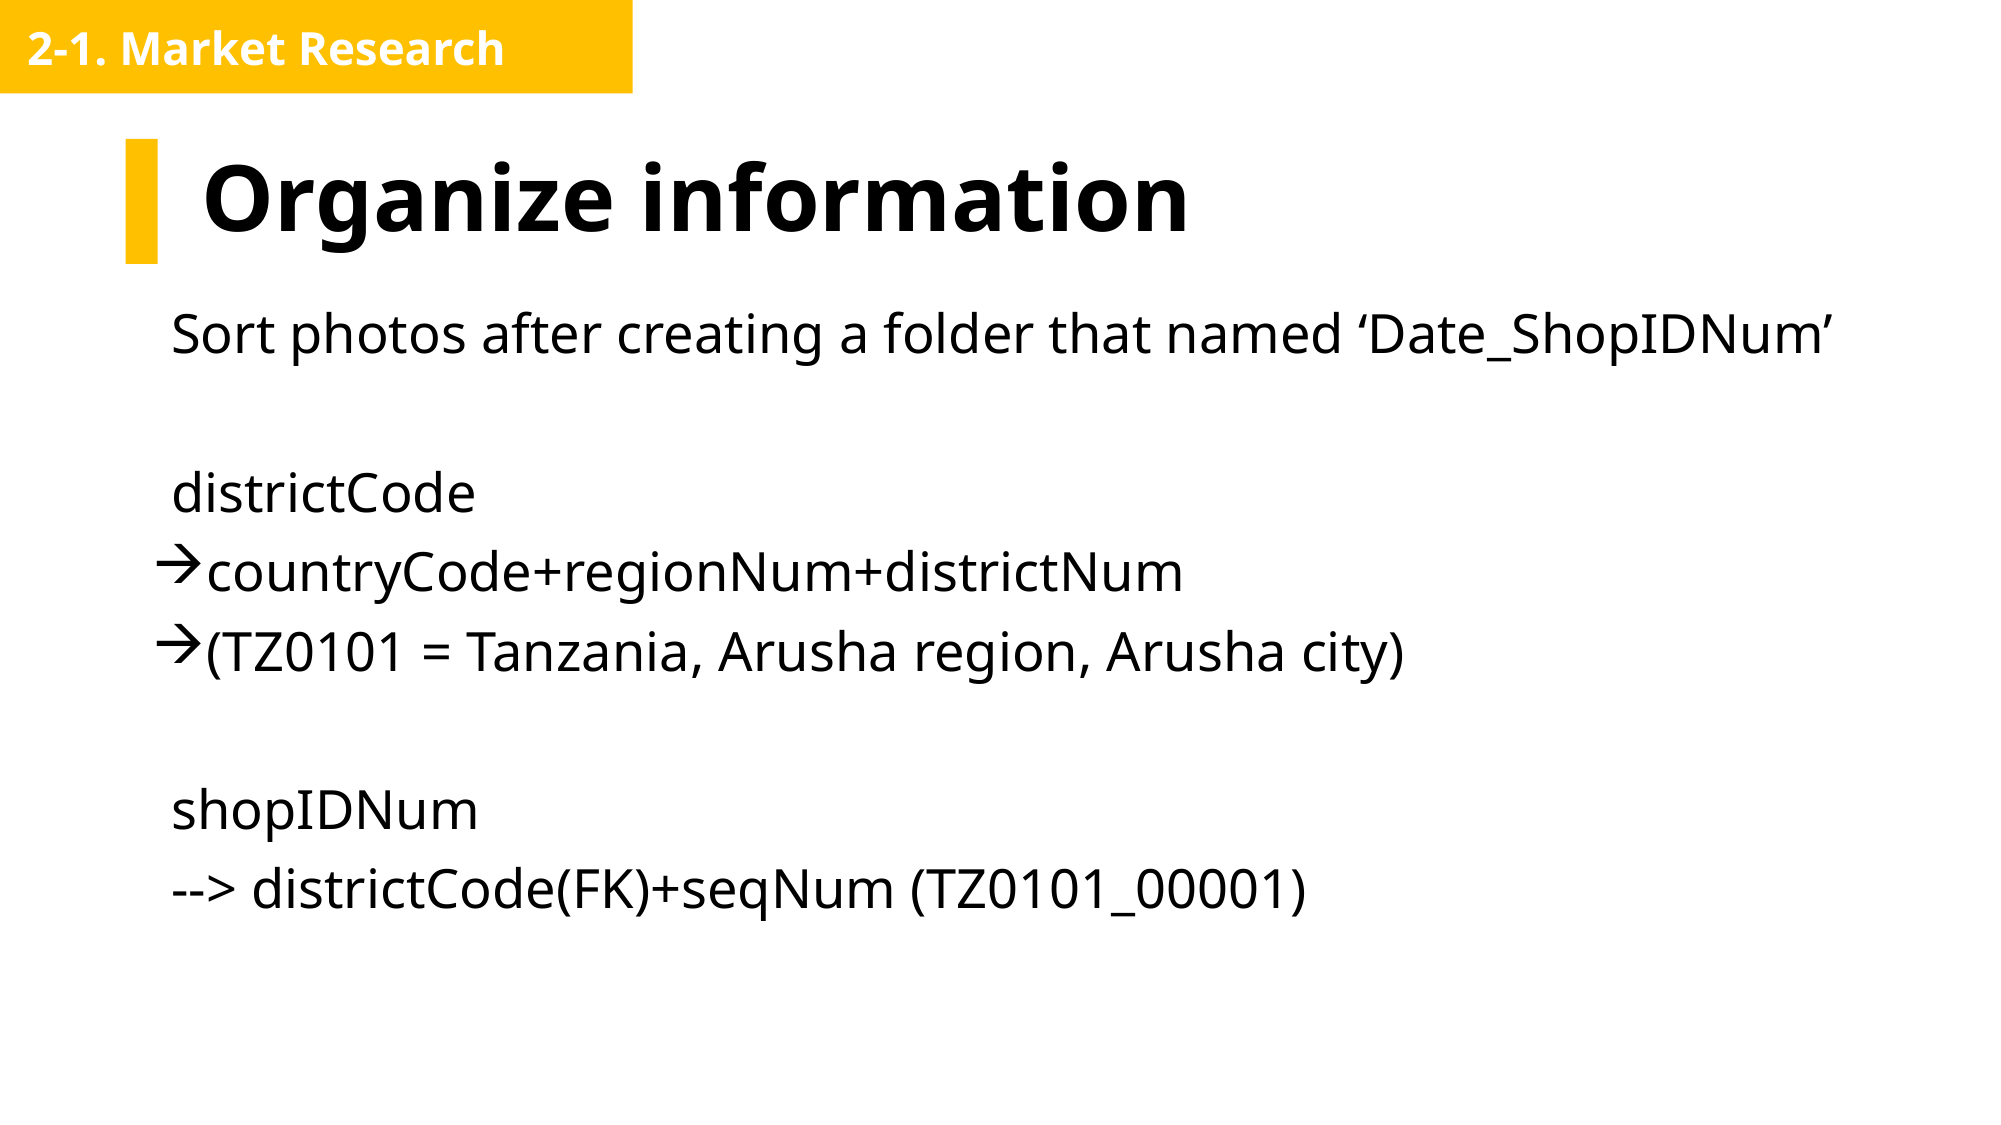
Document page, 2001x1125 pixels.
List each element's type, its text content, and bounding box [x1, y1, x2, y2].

text_box 2-1. Market Research [0, 0, 633, 94]
text_box [125, 138, 158, 264]
title Organize information [186, 93, 1912, 311]
list Sort photos after creating a folder that named ‘Date_ShopIDNum’ districtCode countryCode+regionNum+districtNum (TZ0101 = Tanzania, Arusha region, Arusha city) shopIDNum --> districtCode(FK)+seqNum (TZ0101_00001) [137, 299, 1863, 1014]
